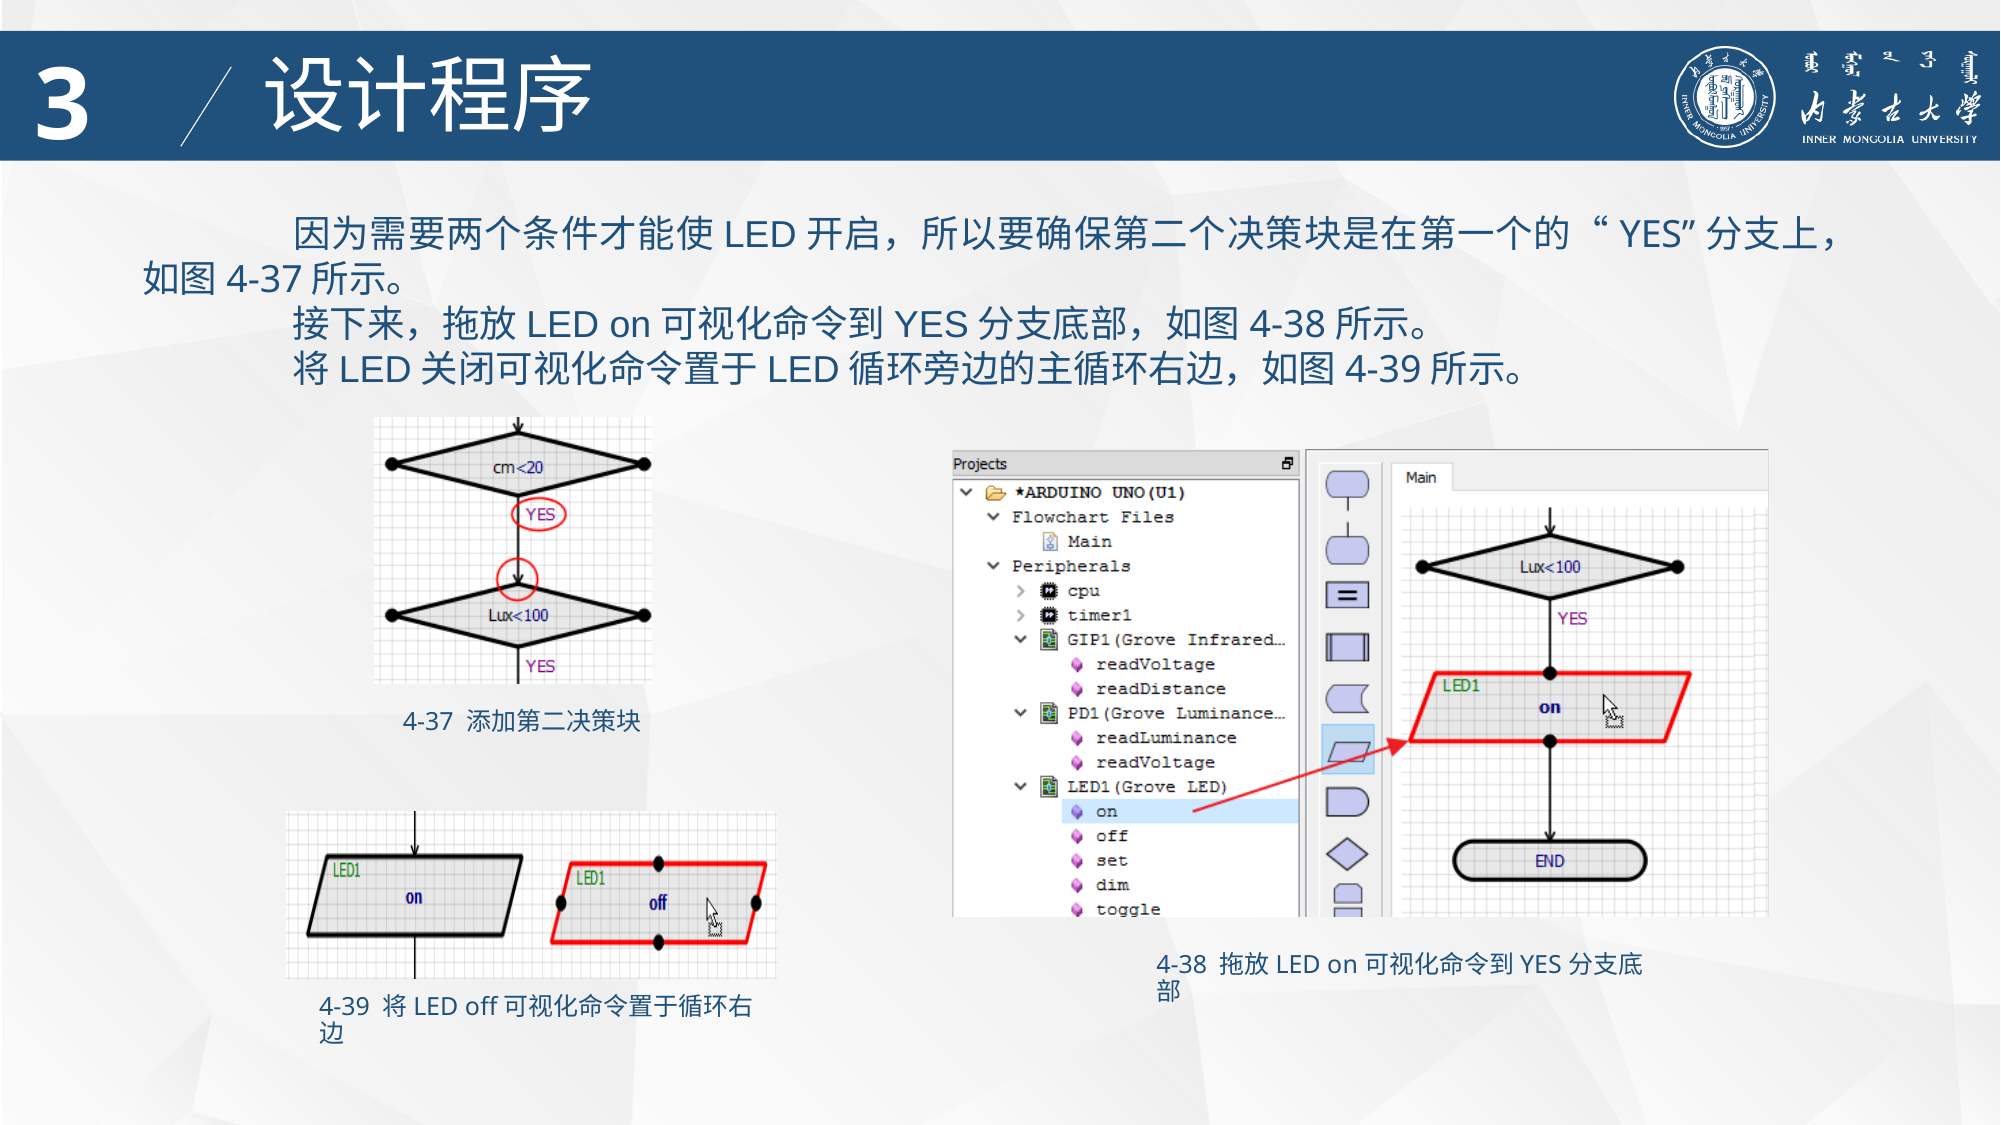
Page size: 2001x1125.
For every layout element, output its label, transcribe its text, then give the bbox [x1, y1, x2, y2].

text_box 4-37 添加第二决策块 [388, 701, 667, 782]
list 设计程序 [247, 45, 1036, 134]
text_box 4-39 将LED off可视化命令置于循环右边 [304, 986, 777, 1068]
picture [1673, 46, 1986, 150]
list 3 [19, 45, 200, 212]
picture [0, 0, 2001, 1125]
text_box 因为需要两个条件才能使LED开启，所以要确保第二个决策块是在第一个的“YES”分支上，如图4-37所示。 接下来，拖放LED on可视化命令到YES分支底部，如图4-38所示。 将LED关闭可视化命令置于LED循环旁边的主循环右边，如图4-39所示。 [127, 202, 1873, 398]
text_box 4-38 拖放LED on可视化命令到YES分支底部 [1141, 944, 1659, 1026]
